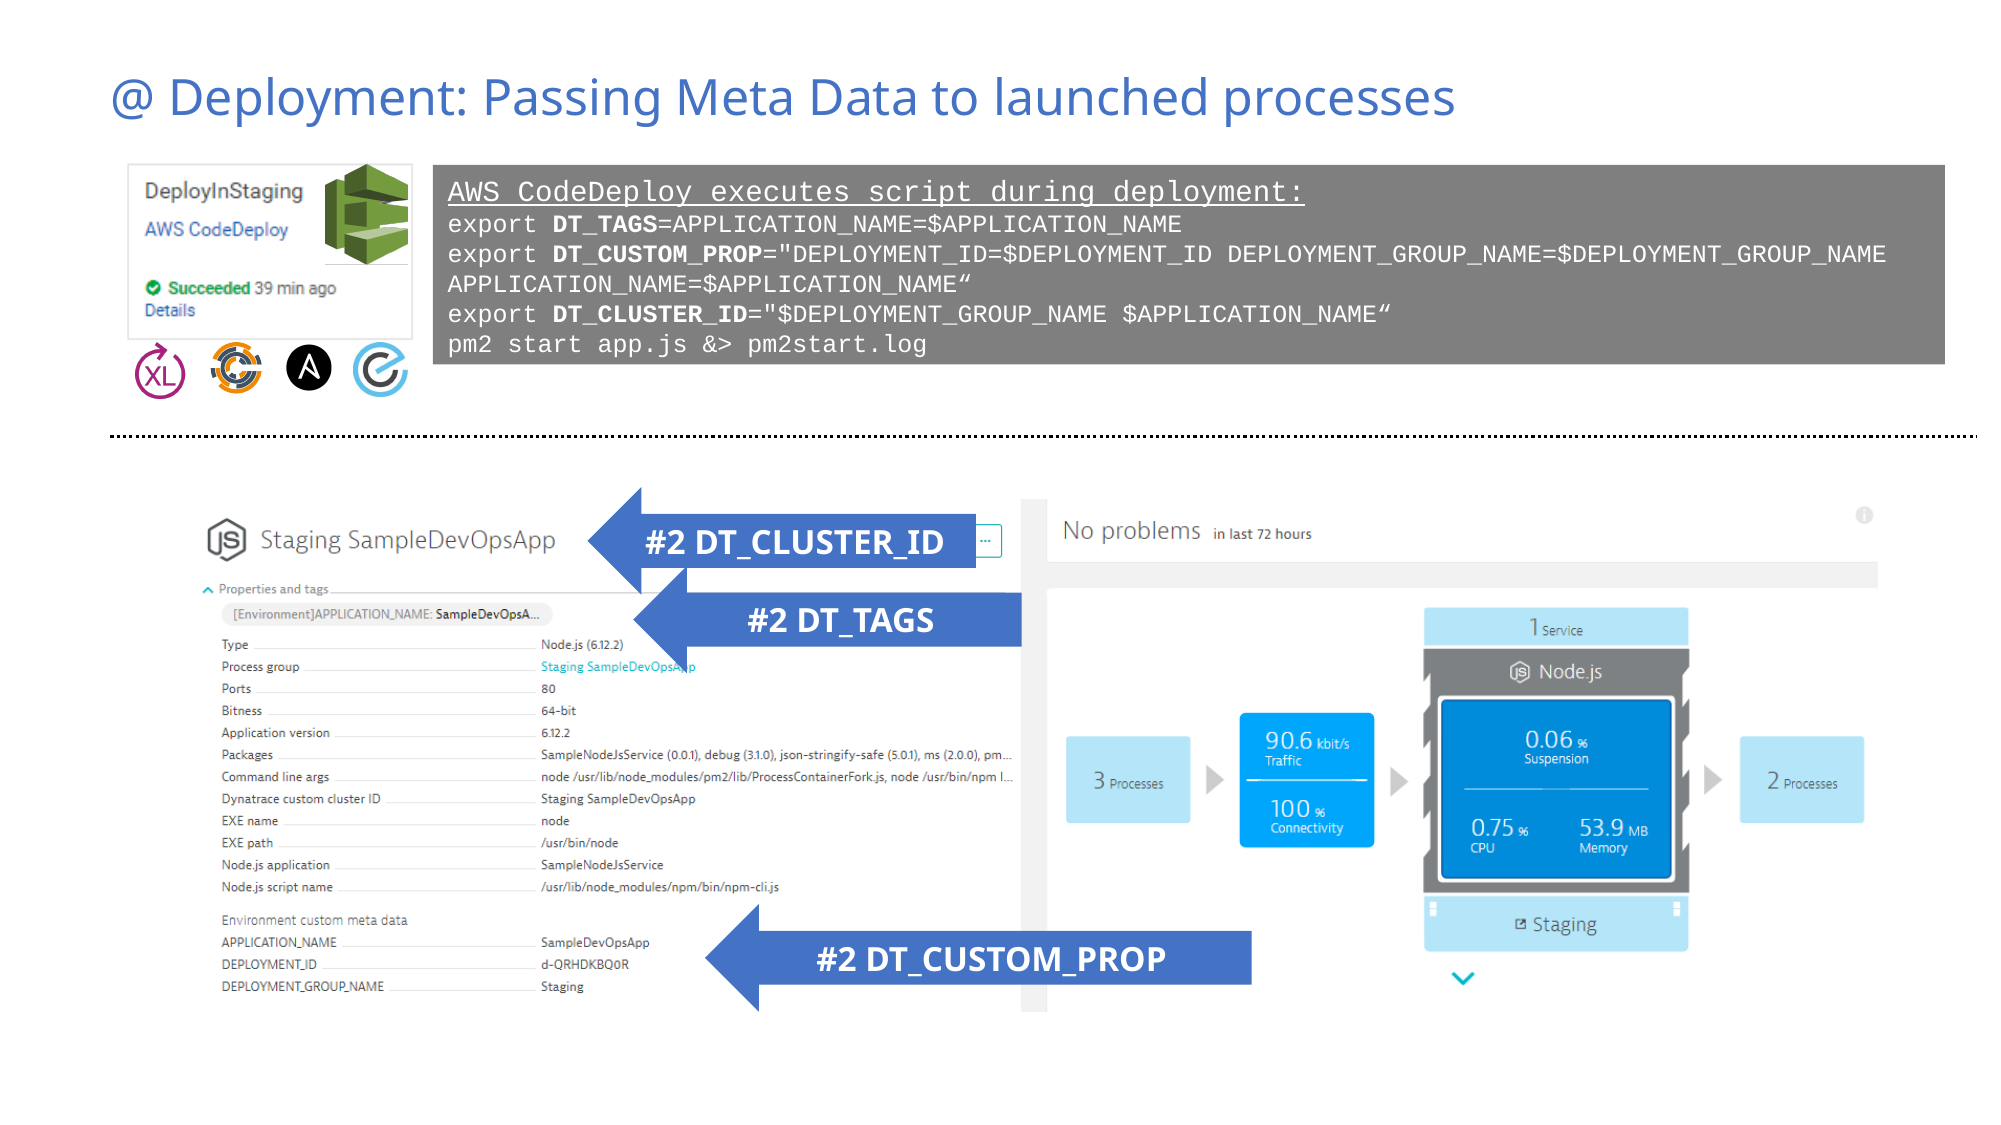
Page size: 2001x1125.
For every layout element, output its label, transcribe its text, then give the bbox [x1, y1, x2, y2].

text_box AWS CodeDeploy executes script during deployment: export DT_TAGS=APPLICATION_NAME=$APPLICATION_NAME export DT_CUSTOM_PROP="DEPLOYMENT_ID=$DEPLOYMENT_ID DEPLOYMENT_GROUP_NAME=$DEPLOYMENT_GROUP_NAME APPLICATION_NAME=$APPLICATION_NAME“ export DT_CLUSTER_ID="$DEPLOYMENT_GROUP_NAME $APPLICATION_NAME“ pm2 start app.js &> pm2start.log [432, 164, 1945, 365]
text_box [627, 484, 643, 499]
picture [126, 156, 421, 399]
picture [186, 499, 1878, 1012]
title @ Deployment: Passing Meta Data to launched processes [110, 34, 1878, 145]
